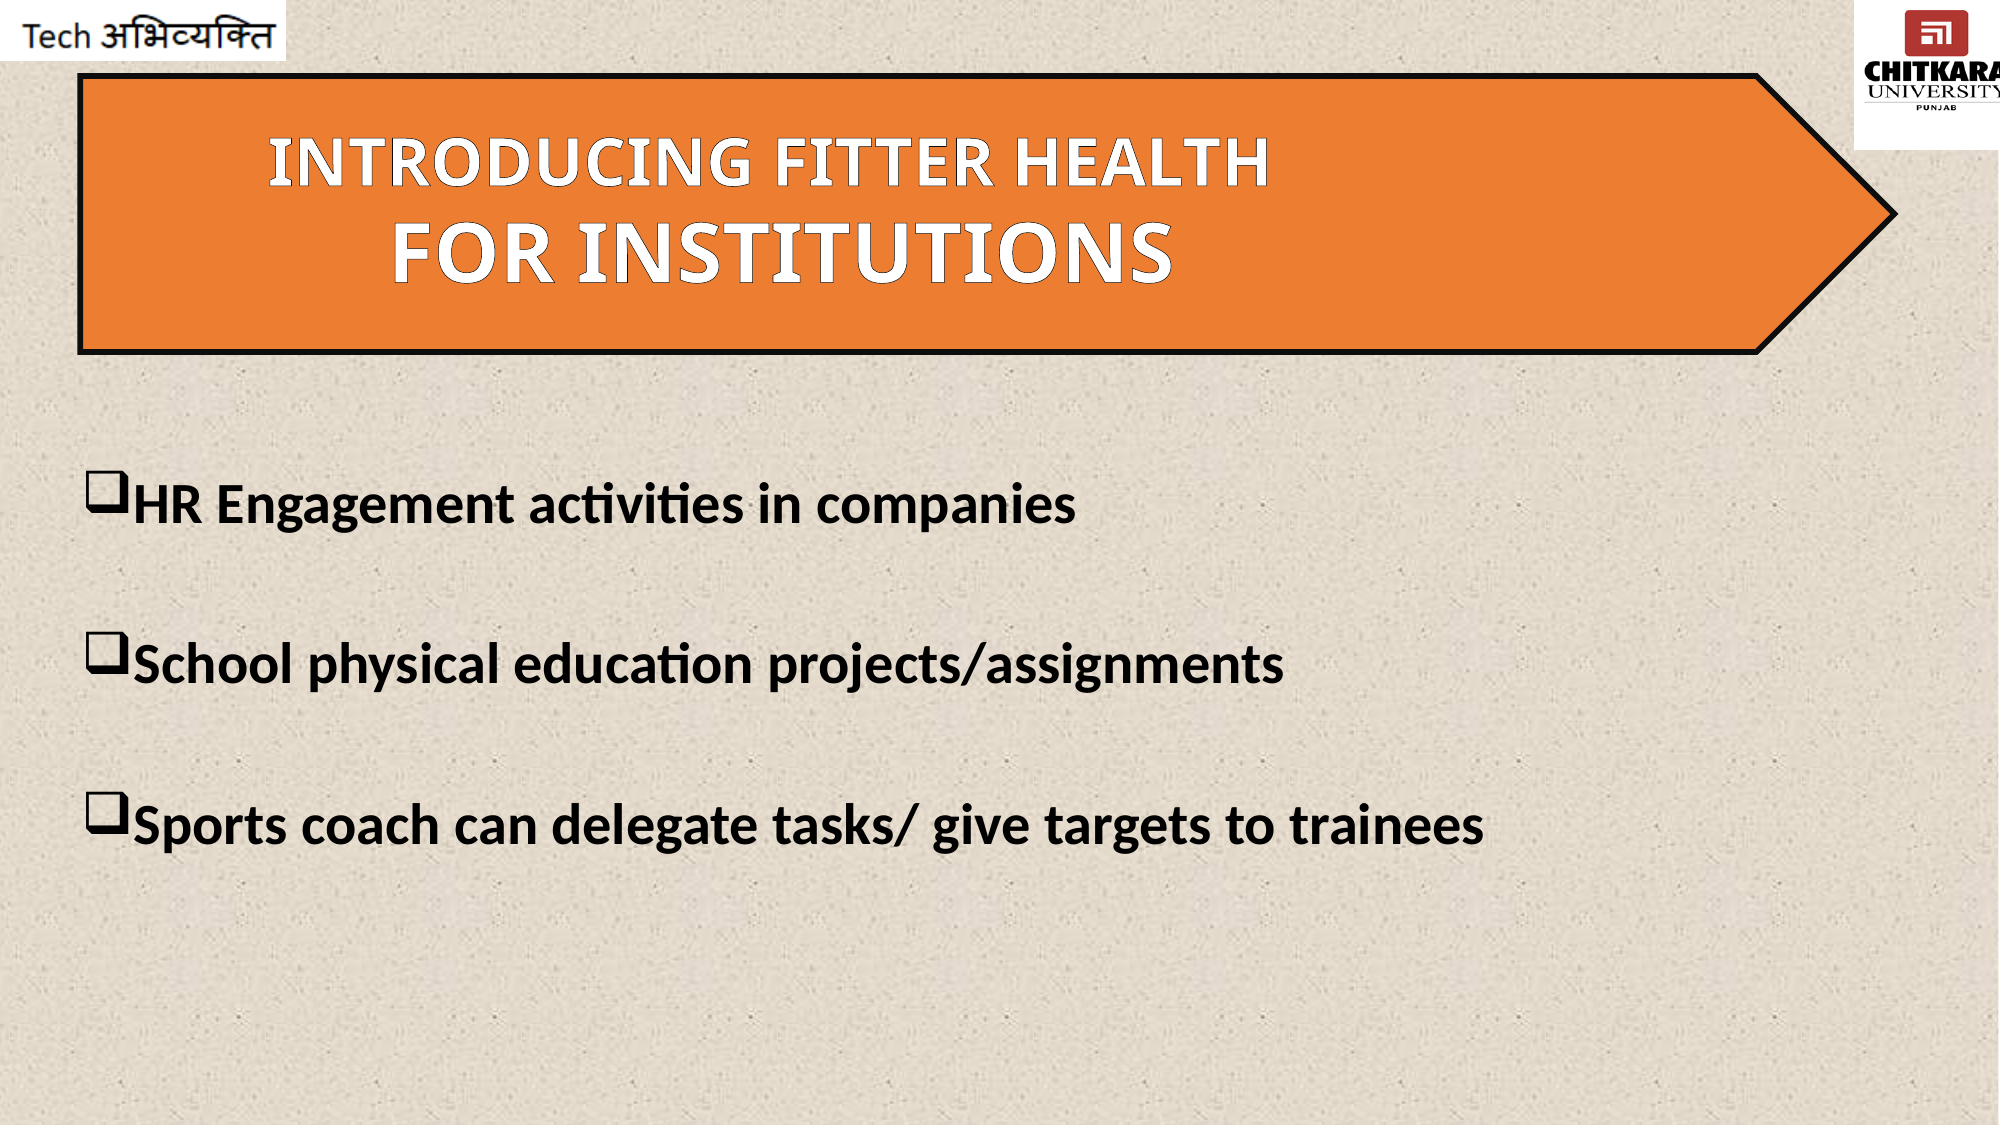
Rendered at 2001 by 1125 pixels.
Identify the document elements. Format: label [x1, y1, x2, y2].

text_box [0, 0, 1999, 1125]
picture [1854, 0, 2000, 150]
picture [0, 0, 286, 61]
